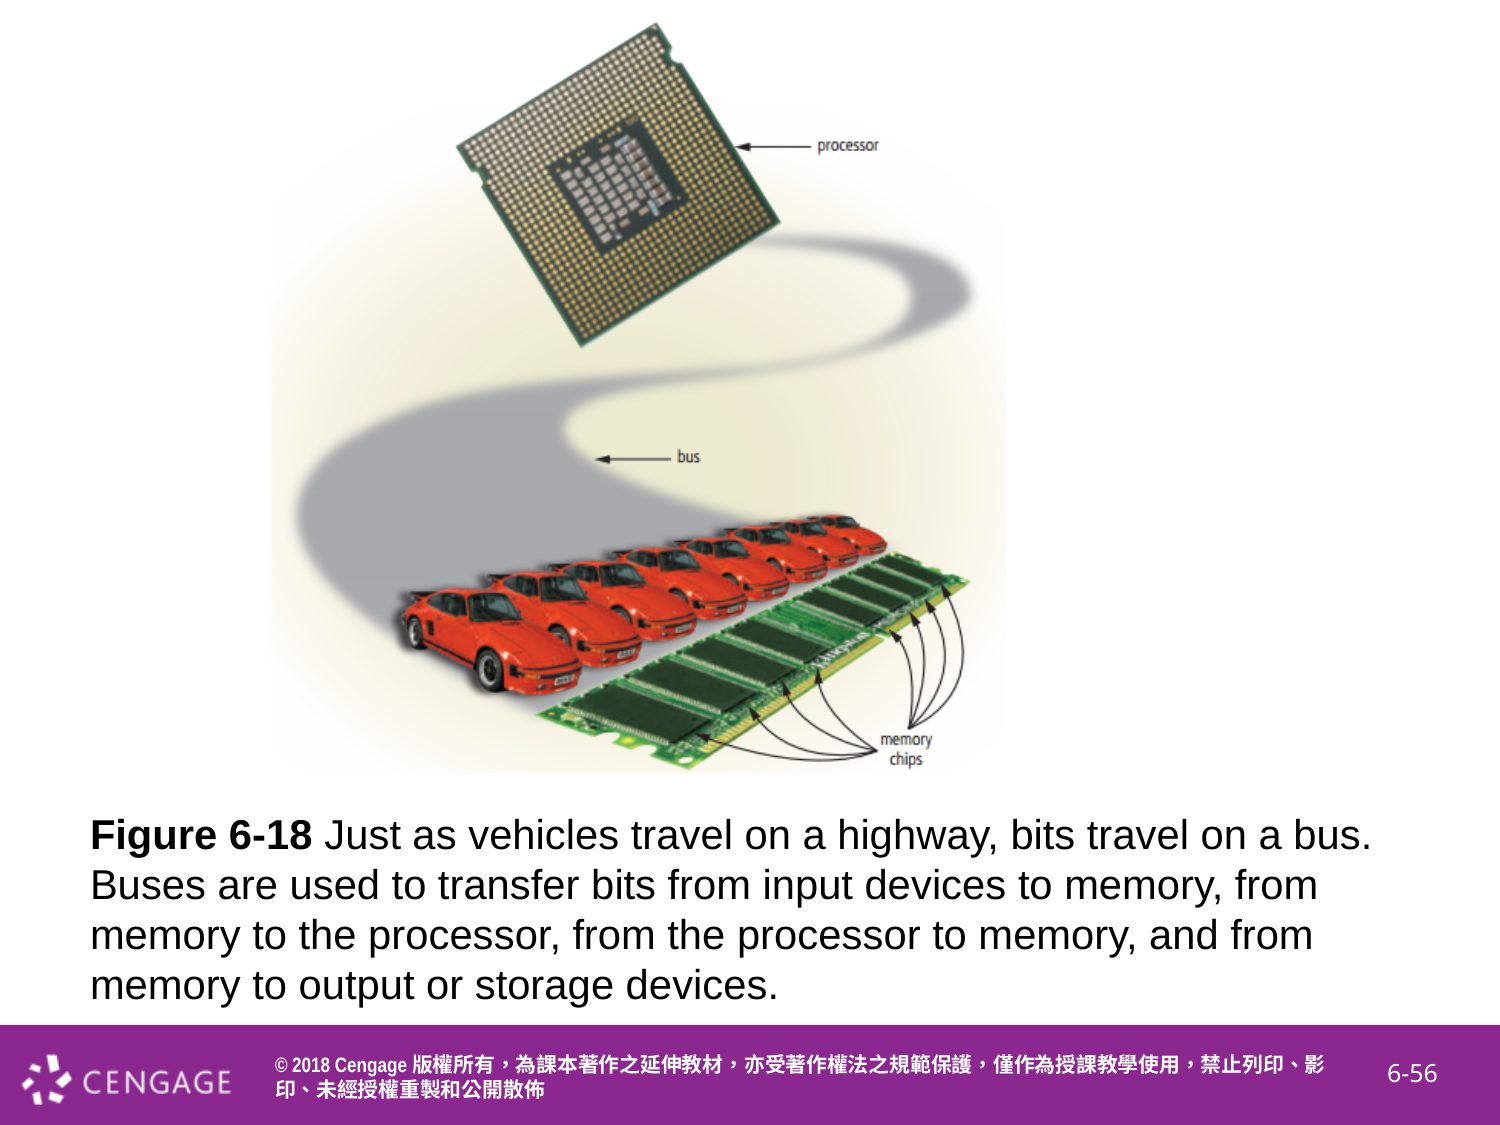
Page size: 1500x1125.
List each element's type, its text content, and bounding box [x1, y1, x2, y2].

picture [12, 1045, 236, 1113]
picture [270, 0, 1006, 783]
list Figure 6-18 Just as vehicles travel on a highway, bits travel on a bus. Buses are used to transfer bits from input devices to memory, from memory to the processor, from the processor to memory, and from memory to output or storage devices. [75, 800, 1438, 1013]
